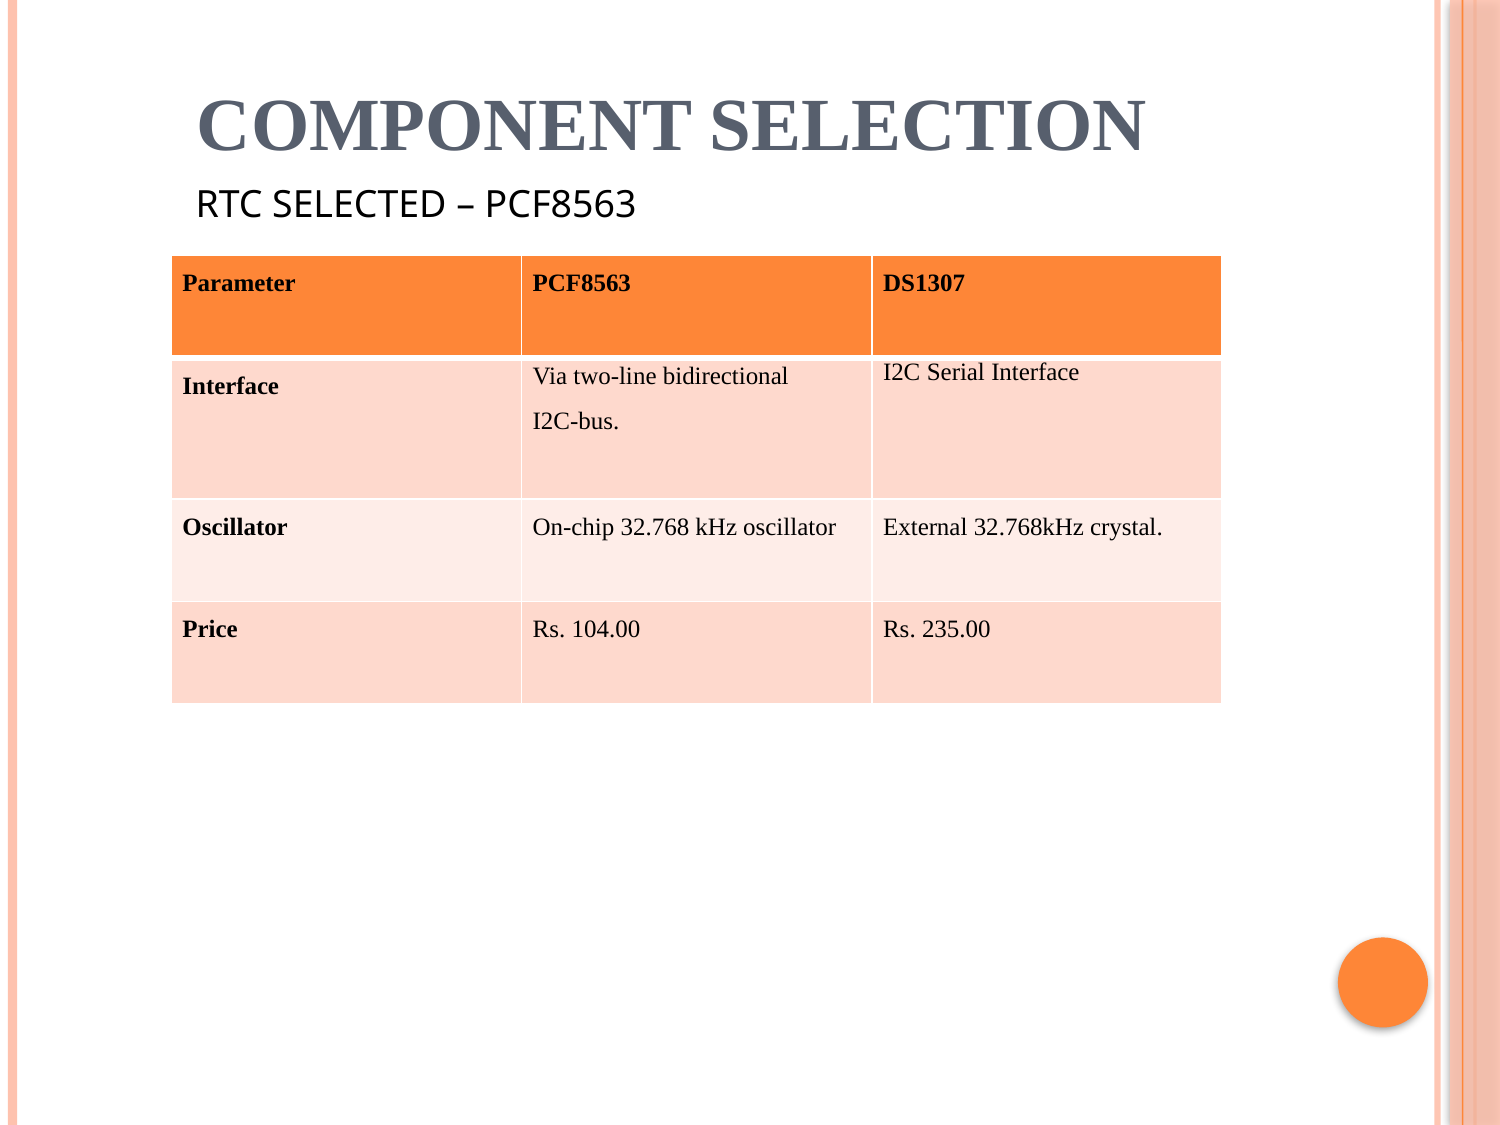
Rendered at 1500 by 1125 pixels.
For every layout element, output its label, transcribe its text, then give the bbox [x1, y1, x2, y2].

text_box RTC SELECTED – PCF8563 [171, 172, 939, 233]
table_cell Via two-line bidirectional I2C-bus. [522, 361, 871, 498]
table_cell Price [172, 602, 521, 703]
table_header DS1307 [873, 256, 1221, 355]
table_cell On-chip 32.768 kHz oscillator [522, 500, 871, 601]
table_cell External 32.768kHz crystal. [873, 500, 1221, 601]
table_header PCF8563 [522, 256, 871, 355]
table_cell Oscillator [172, 500, 521, 601]
table_header Parameter [172, 256, 521, 355]
table_cell Rs. 104.00 [522, 602, 871, 703]
table_cell I2C Serial Interface [873, 361, 1221, 498]
title COMPONENT SELECTION [75, 45, 1270, 173]
table_cell Interface [172, 361, 521, 498]
table_cell Rs. 235.00 [873, 602, 1221, 703]
